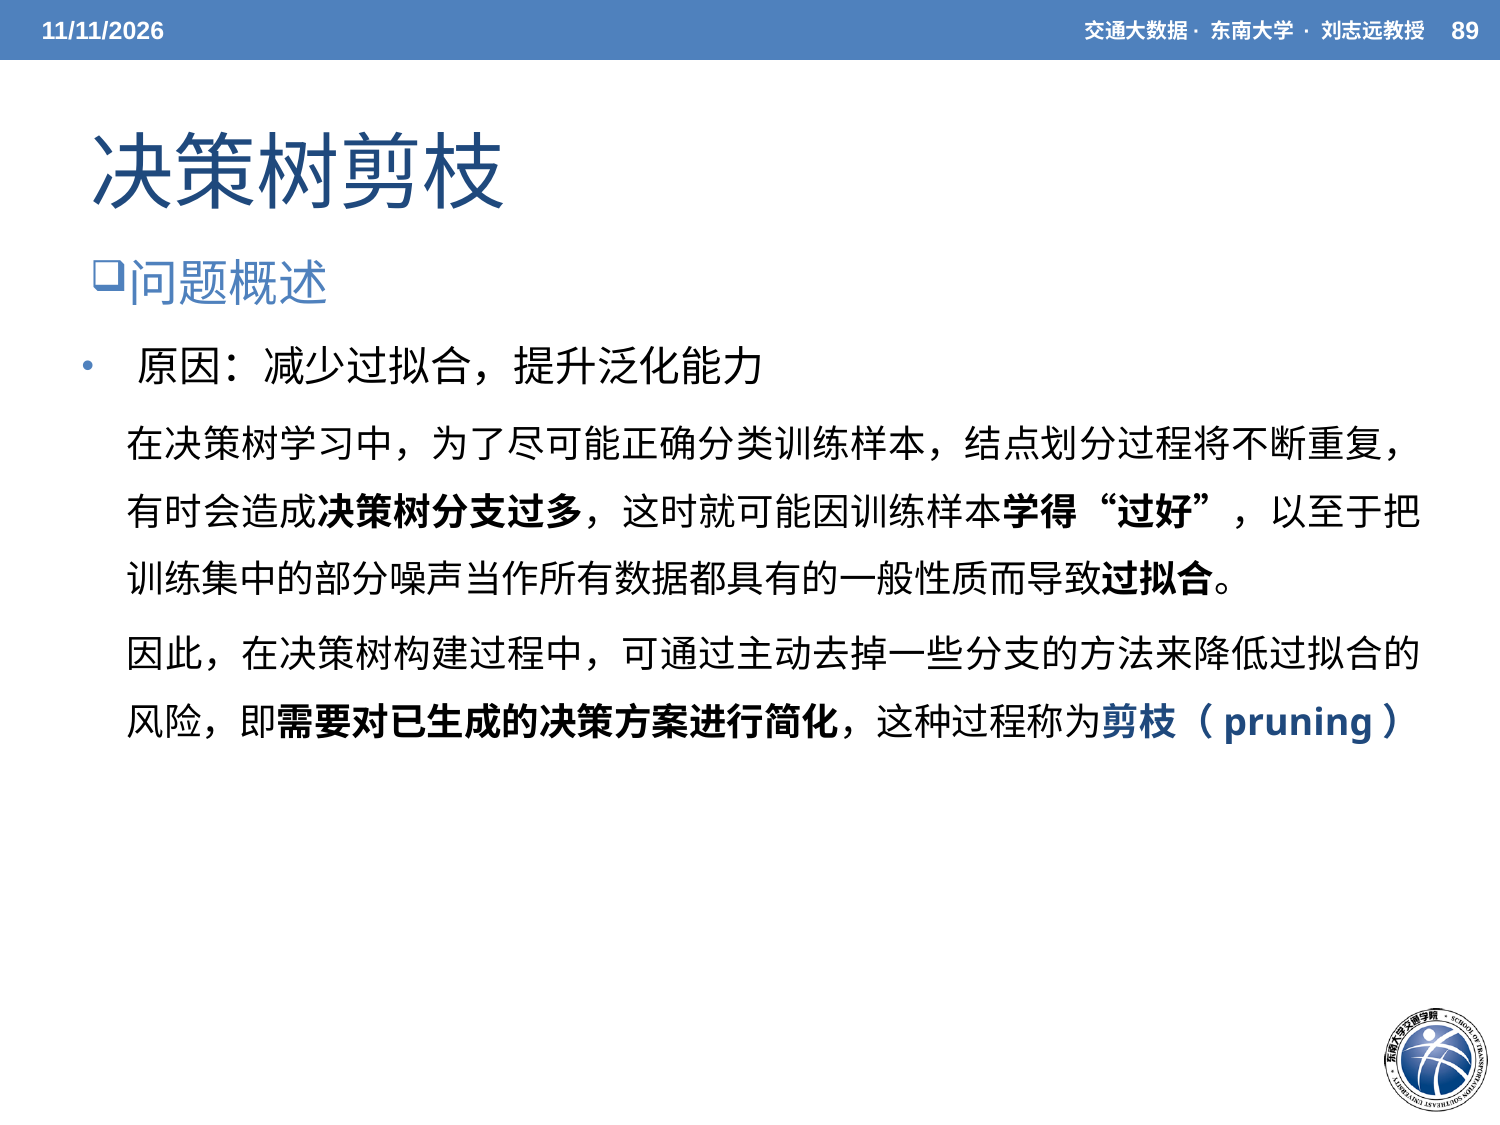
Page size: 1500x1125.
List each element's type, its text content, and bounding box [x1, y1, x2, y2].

picture [1384, 1008, 1489, 1112]
title 决策树剪枝 [75, 87, 1425, 250]
slide_number 89 [1436, 2, 1500, 58]
list 原因：减少过拟合，提升泛化能力 在决策树学习中，为了尽可能正确分类训练样本，结点划分过程将不断重复，有时会造成决策树分支过多，这时就可能因训练样本学得“过好”，以至于把训练集中的部分噪声当作所有数据都具有的一般性质而导致过拟合。 因此，在决策树构建过程中，可通过主动去掉一些分支的方法来降低过拟合的风险，即需要对已生成的决策方案进行简化，这种过程称为剪枝（pruning） [48, 307, 1437, 1038]
text_box 问题概述 [74, 214, 1271, 321]
footer 交通大数据· 东南大学 · 刘志远教授 [647, 2, 1436, 58]
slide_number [26, 2, 502, 58]
